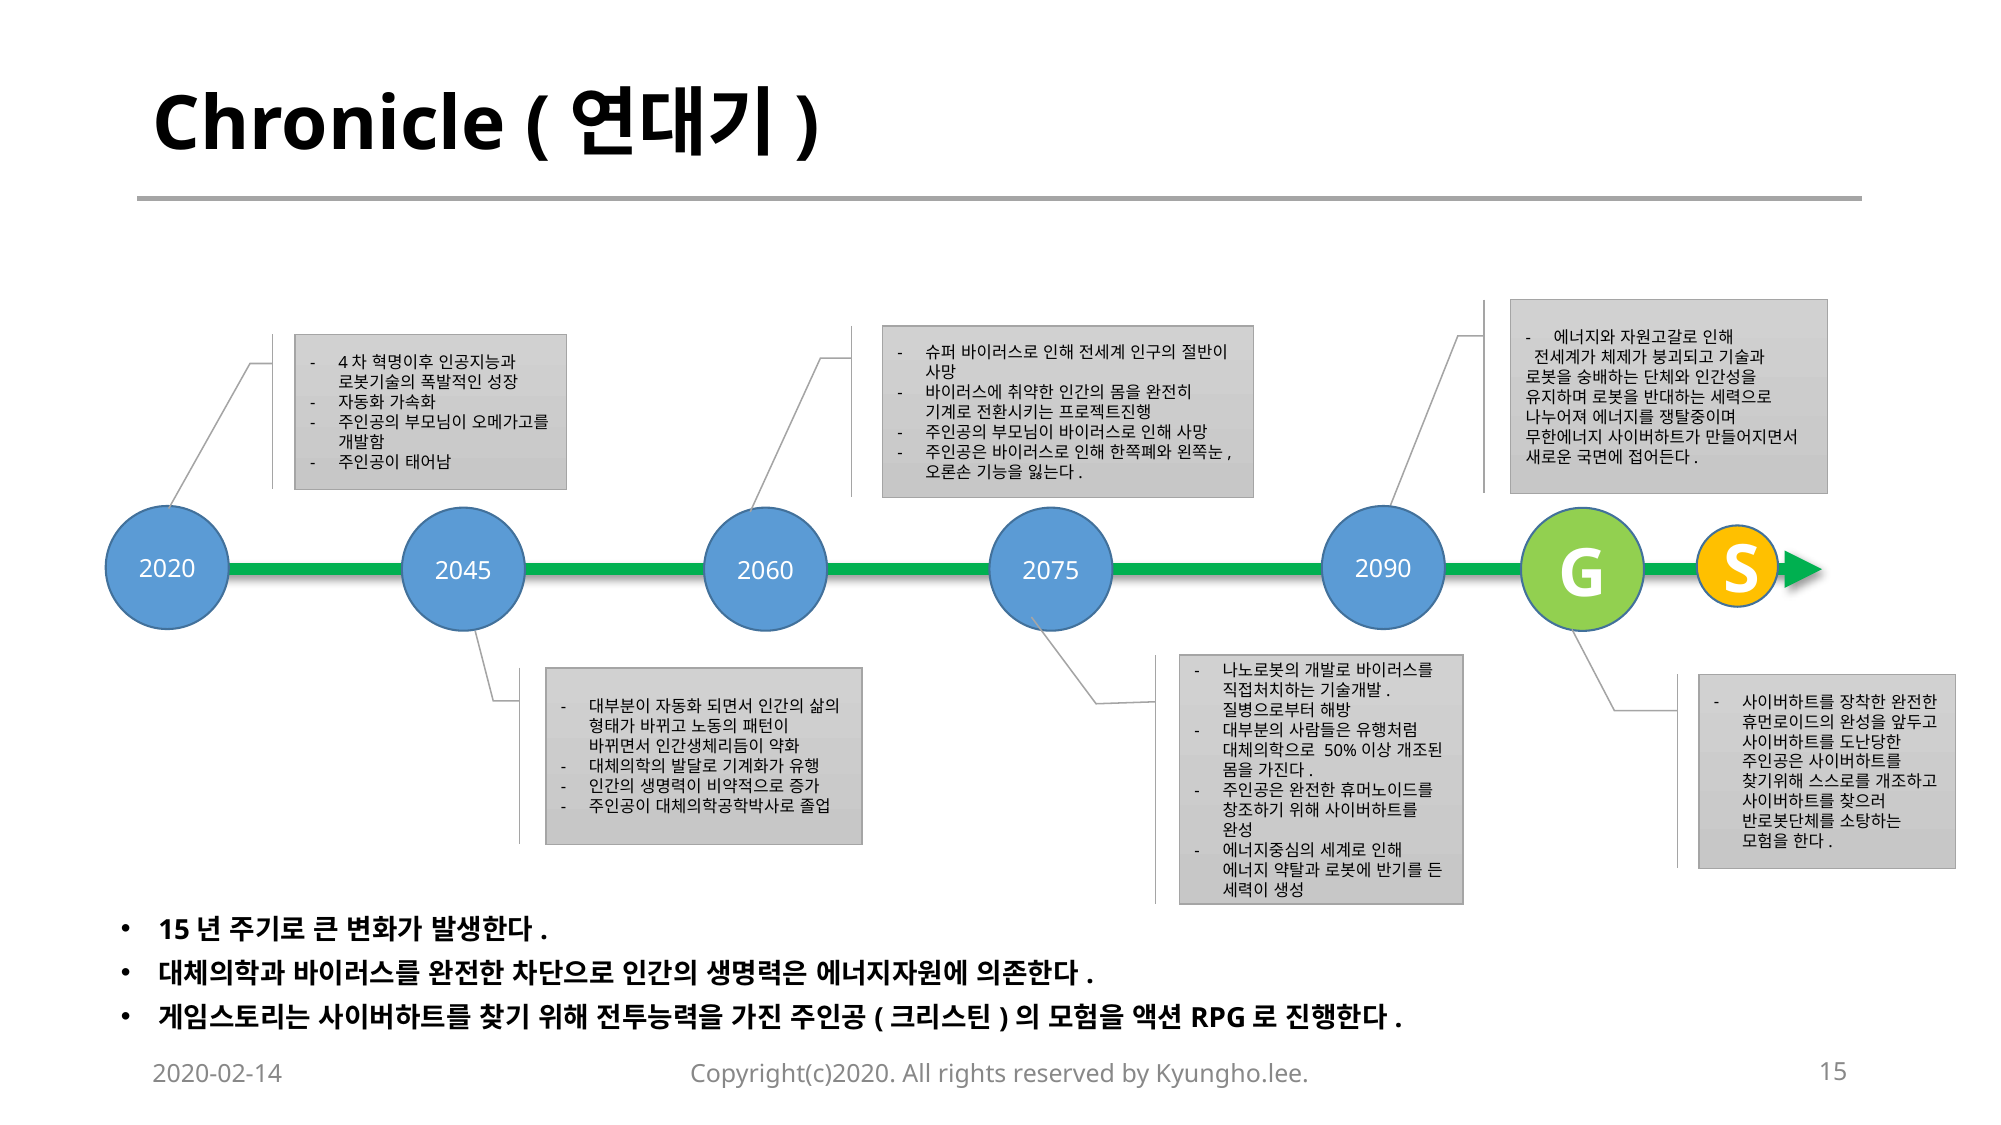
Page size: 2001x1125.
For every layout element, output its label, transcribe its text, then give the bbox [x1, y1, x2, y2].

text_box G [1521, 507, 1644, 568]
list 15년 주기로 큰 변화가 발생한다. 대체의학과 바이러스를 완전한 차단으로 인간의 생명력은 에너지자원에 의존한다. 게임스토리는 사이버하트를 찾기 위해 전투능력을 가진 주인공(크리스틴)의 모험을 액션RPG로 진행한다. [105, 913, 1863, 1045]
footer Copyright(c)2020. All rights reserved by Kyungho.lee. [662, 1042, 1338, 1103]
text_box 2075 [990, 581, 1112, 631]
text_box 2090 [1323, 581, 1444, 630]
slide_number ‹#› [1412, 1042, 1863, 1103]
text_box 사이버하트를 장착한 완전한 휴먼로이드의 완성을 앞두고 사이버하트를 도난당한 주인공은 사이버하트를 찾기위해 스스로를 개조하고 사이버하트를 찾으러 반로봇단체를 소탕하는 모험을 한다. [1699, 674, 1956, 869]
title Chronicle (연대기) [137, 59, 1863, 191]
text_box 2060 [705, 581, 826, 631]
text_box 슈퍼 바이러스로 인해 전세계 인구의 절반이 사망 바이러스에 취약한 인간의 몸을 완전히 기계로 전환시키는 프로젝트진행 주인공의 부모님이 바이러스로 인해 사망 주인공은 바이러스로 인해 한쪽폐와 왼쪽눈, 오론손 기능을 잃는다. [882, 325, 1254, 498]
text_box 대부분이 자동화 되면서 인간의 삶의 형태가 바뀌고 노동의 패턴이 바뀌면서 인간생체리듬이 약화 대체의학의 발달로 기계화가 유행 인간의 생명력이 비약적으로 증가 주인공이 대체의학공학박사로 졸업 [545, 667, 863, 845]
text_box 2075 [989, 507, 1113, 568]
text_box 2090 [1321, 505, 1445, 568]
text_box G [1522, 581, 1643, 631]
text_box 2045 [401, 507, 525, 568]
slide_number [137, 1042, 588, 1103]
text_box 2045 [403, 581, 524, 631]
text_box 2020 [105, 505, 229, 630]
text_box S [1699, 581, 1776, 607]
text_box 2060 [704, 507, 828, 568]
text_box 나노로봇의 개발로 바이러스를 직접처치하는 기술개발. 질병으로부터 해방 대부분의 사람들은 유행처럼 대체의학으로 50%이상 개조된 몸을 가진다. 주인공은 완전한 휴머노이드를 창조하기 위해 사이버하트를 완성 에너지중심의 세계로 인해 에너지 약탈과 로봇에 반기를 든 세력이 생성 [1179, 655, 1464, 905]
text_box 에너지와 자원고갈로 인해 전세계가 체제가 붕괴되고 기술과 로봇을 숭배하는 단체와 인간성을 유지하며 로봇을 반대하는 세력으로 나누어져 에너지를 쟁탈중이며 무한에너지 사이버하트가 만들어지면서 새로운 국면에 접어든다. [1510, 299, 1828, 494]
text_box S [1696, 525, 1779, 568]
text_box 4차 혁명이후 인공지능과 로봇기술의 폭발적인 성장 자동화 가속화 주인공의 부모님이 오메가고를 개발함 주인공이 태어남 [295, 334, 567, 490]
